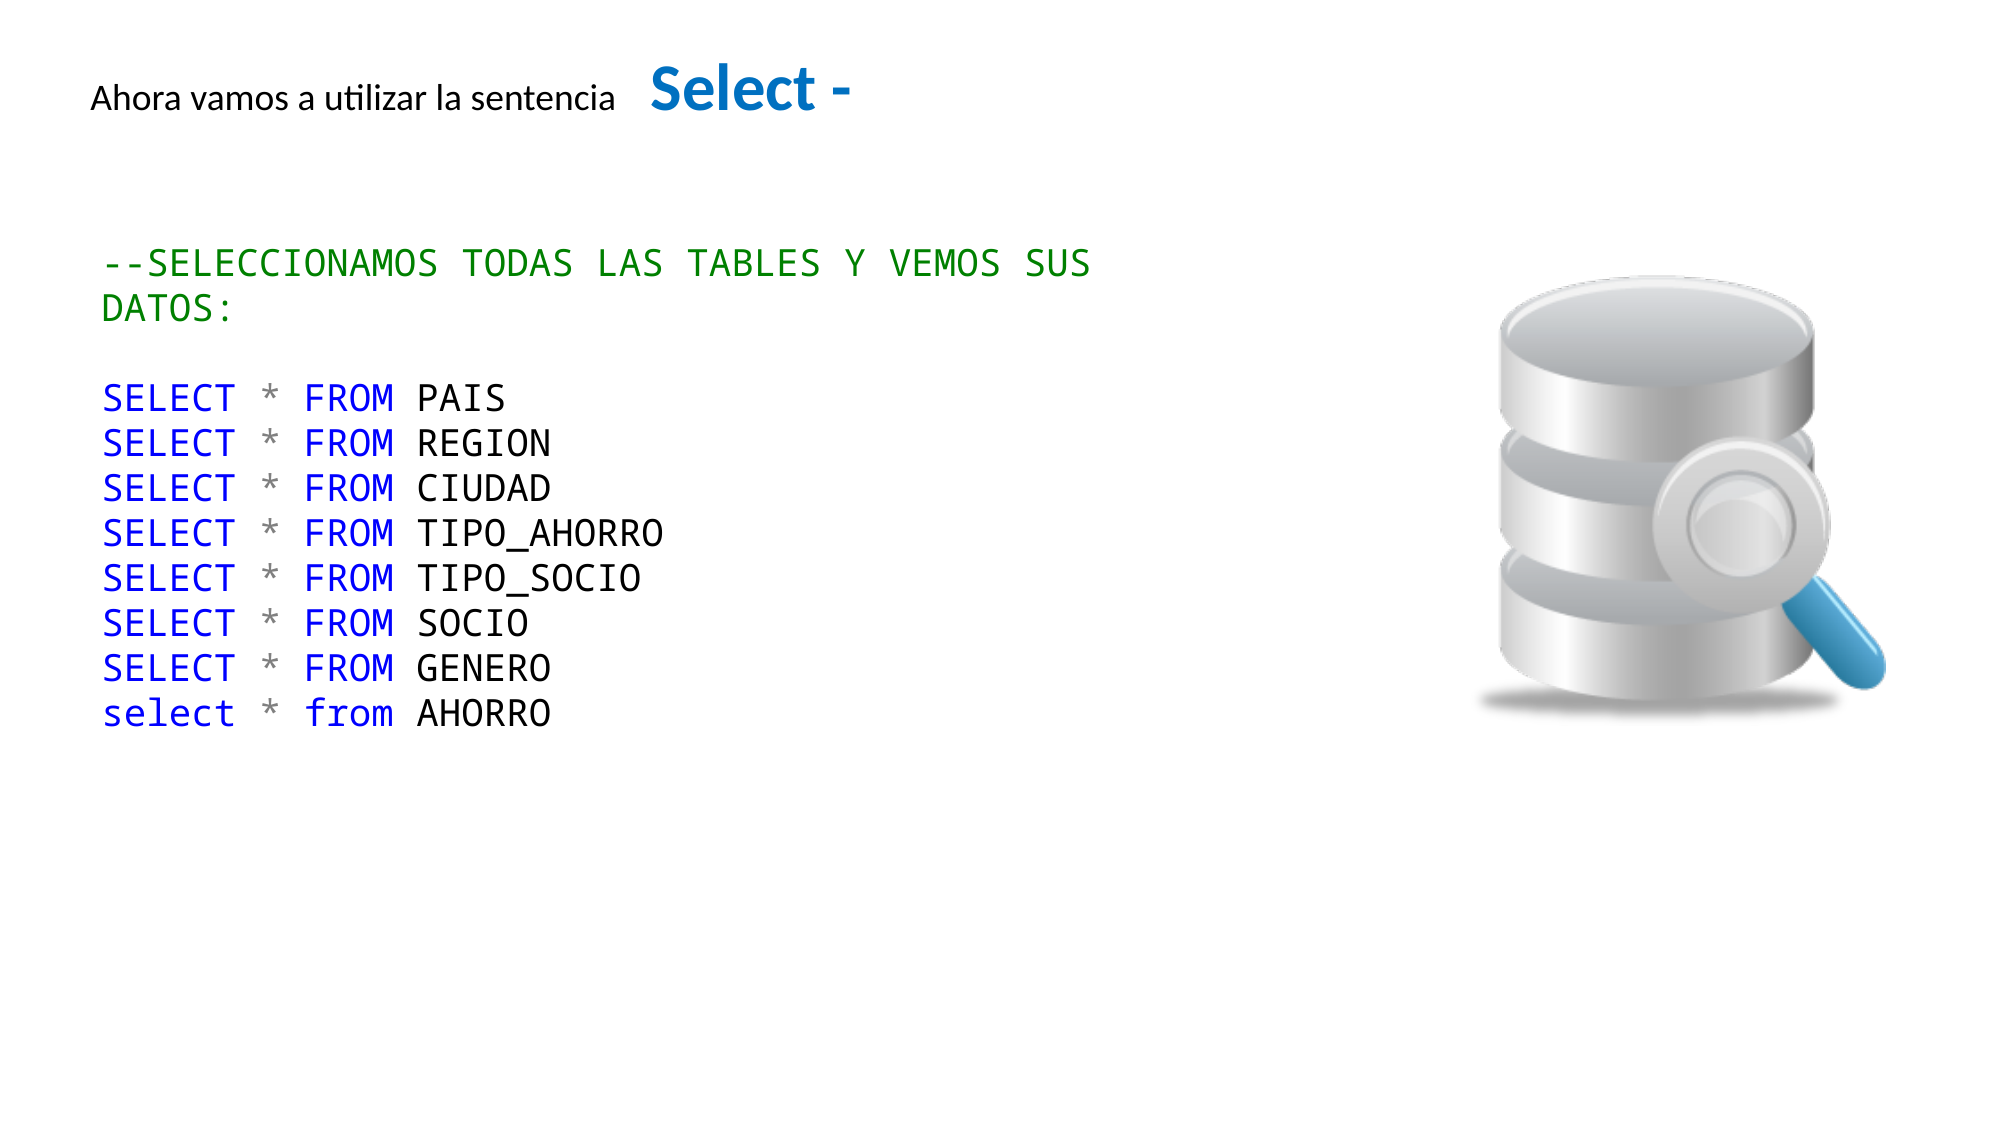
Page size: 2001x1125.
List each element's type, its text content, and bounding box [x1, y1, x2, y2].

text_box Ahora vamos a utilizar la sentencia Select - [75, 36, 1938, 132]
picture [1430, 271, 1886, 726]
text_box --SELECCIONAMOS TODAS LAS TABLES Y VEMOS SUS DATOS: SELECT * FROM PAIS SELECT * FROM REGION SELECT * FROM CIUDAD SELECT * FROM TIPO_AHORRO SELECT * FROM TIPO_SOCIO SELECT * FROM SOCIO SELECT * FROM GENERO select * from AHORRO [86, 231, 1210, 742]
